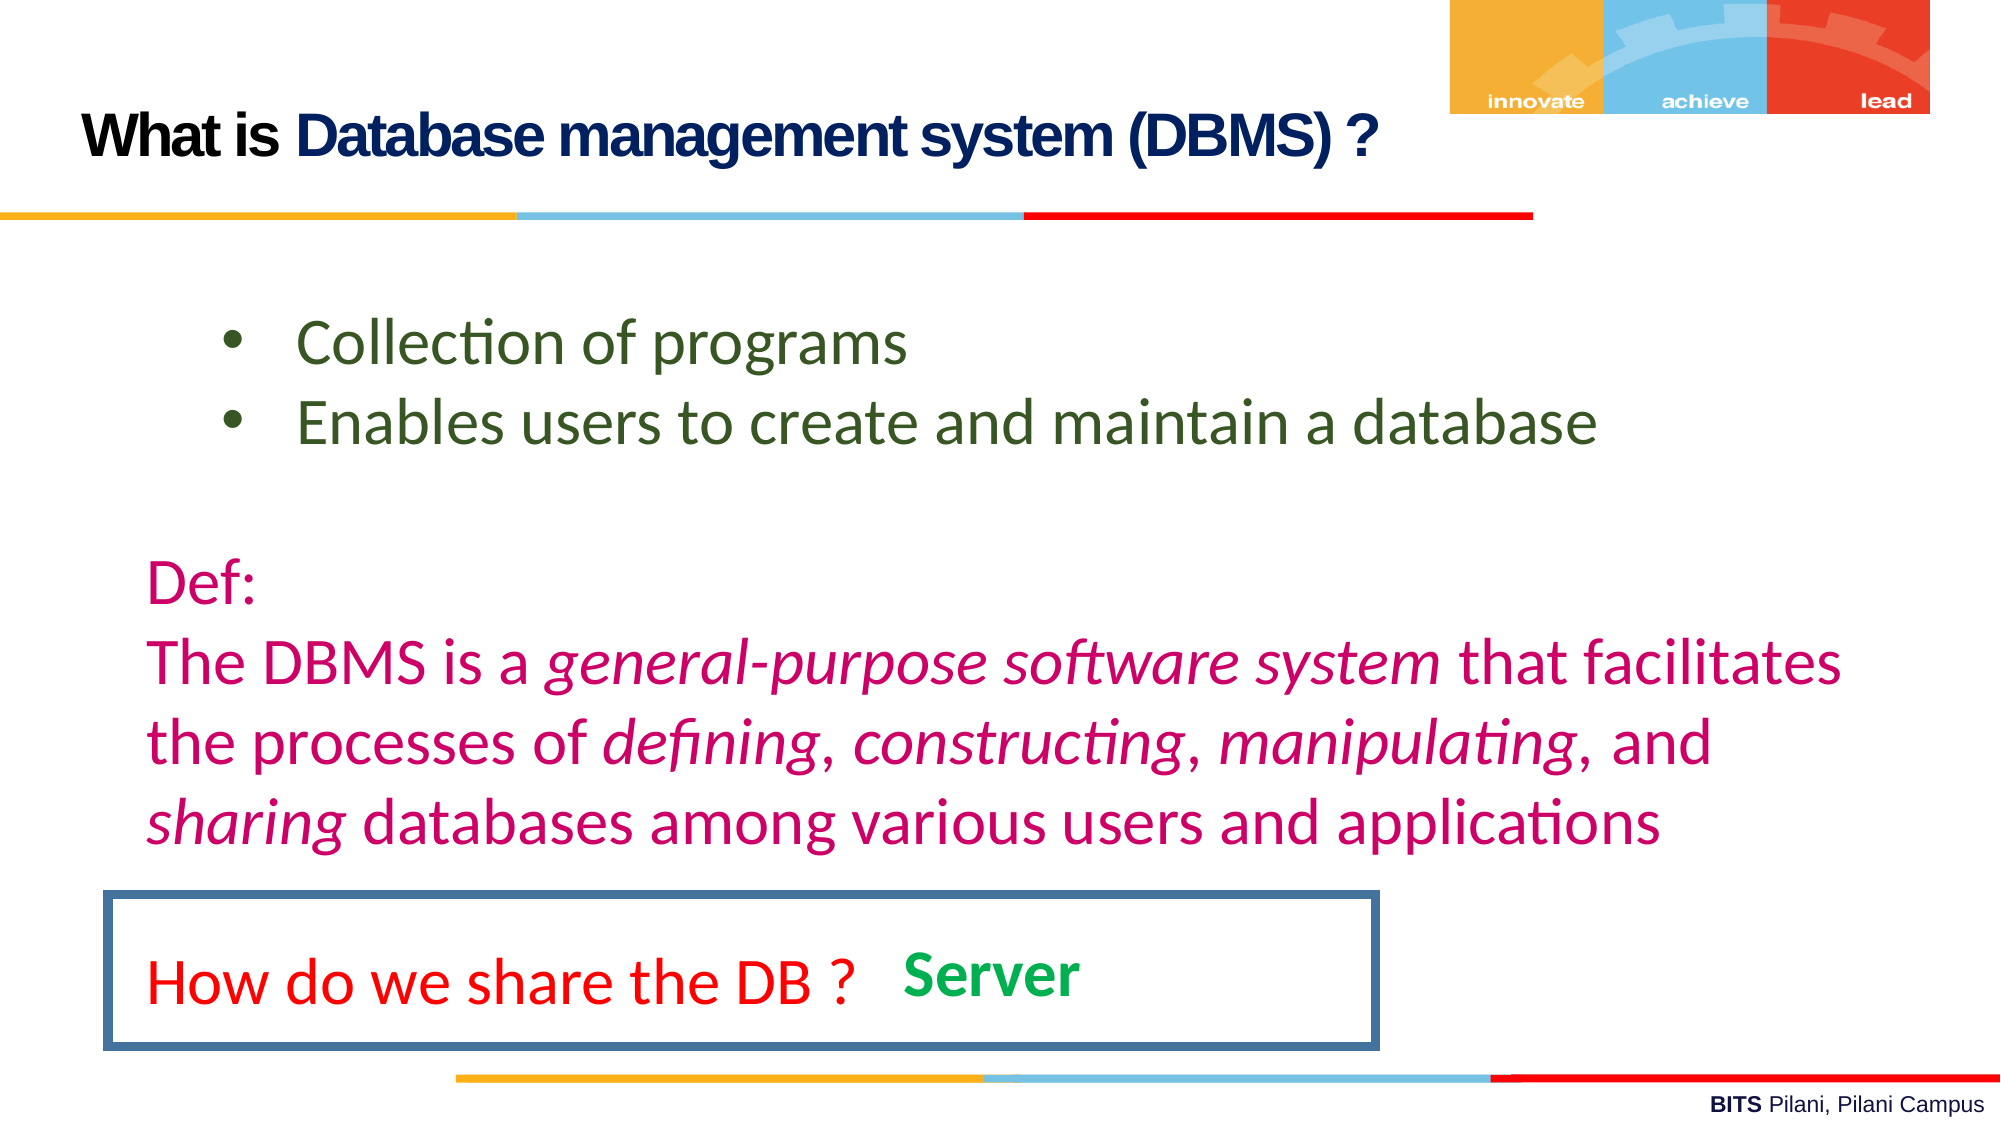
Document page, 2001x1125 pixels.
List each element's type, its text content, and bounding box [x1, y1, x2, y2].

picture [1449, 0, 1930, 114]
text_box Collection of programs Enables users to create and maintain a database Def: The DBMS is a general-purpose software system that facilitates the processes of defining, constructing, manipulating, and sharing databases among various users and applications How do we share the DB ? [131, 290, 1911, 1026]
list What is Database management system (DBMS) ? [66, 24, 1450, 213]
text_box [107, 893, 1377, 1047]
